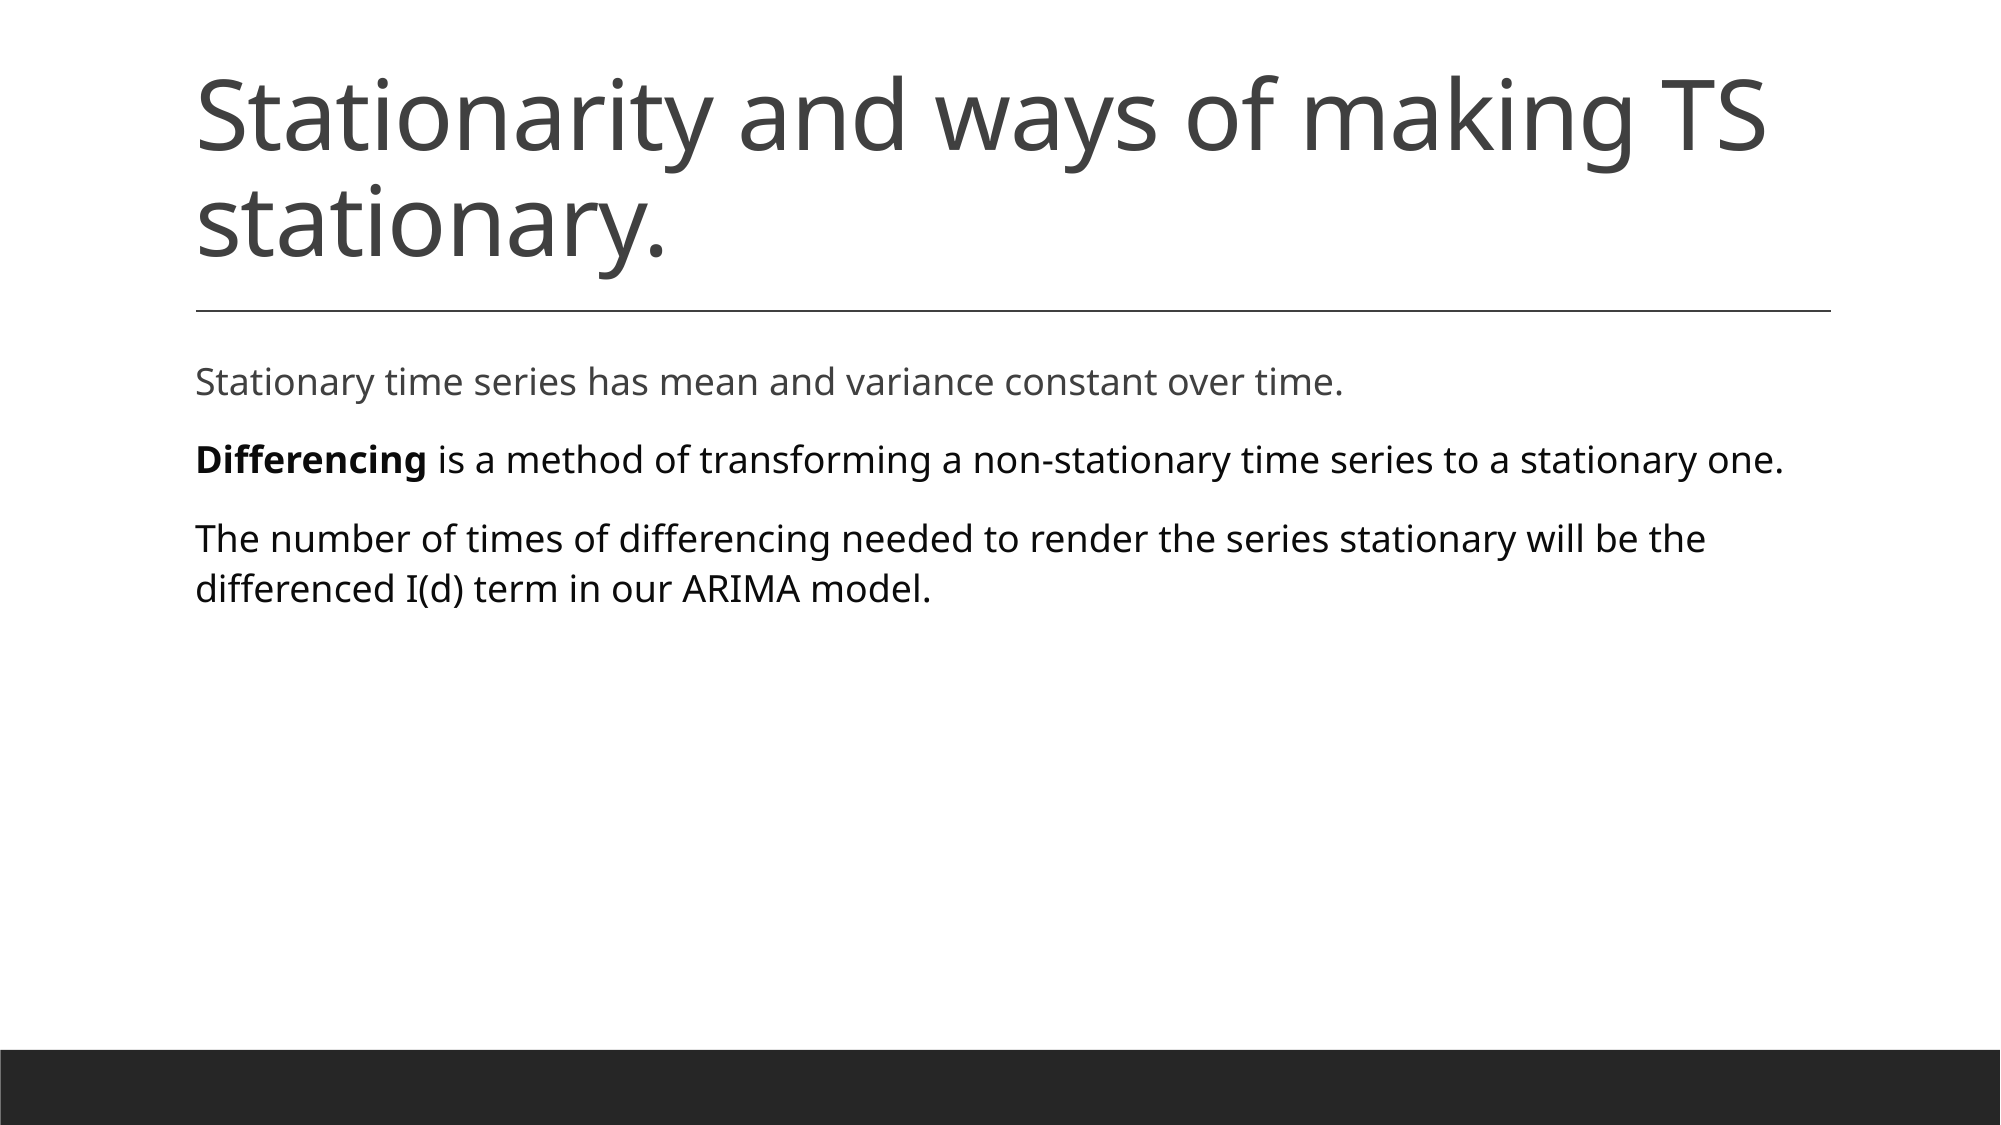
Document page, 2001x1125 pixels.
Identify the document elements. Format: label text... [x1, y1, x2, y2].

title Stationarity and ways of making TS stationary. [180, 47, 1830, 285]
list Stationary time series has mean and variance constant over time. Differencing is a method of transforming a non-stationary time series to a stationary one. The number of times of differencing needed to render the series stationary will be the differenced I(d) term in our ARIMA model. [180, 345, 1830, 963]
